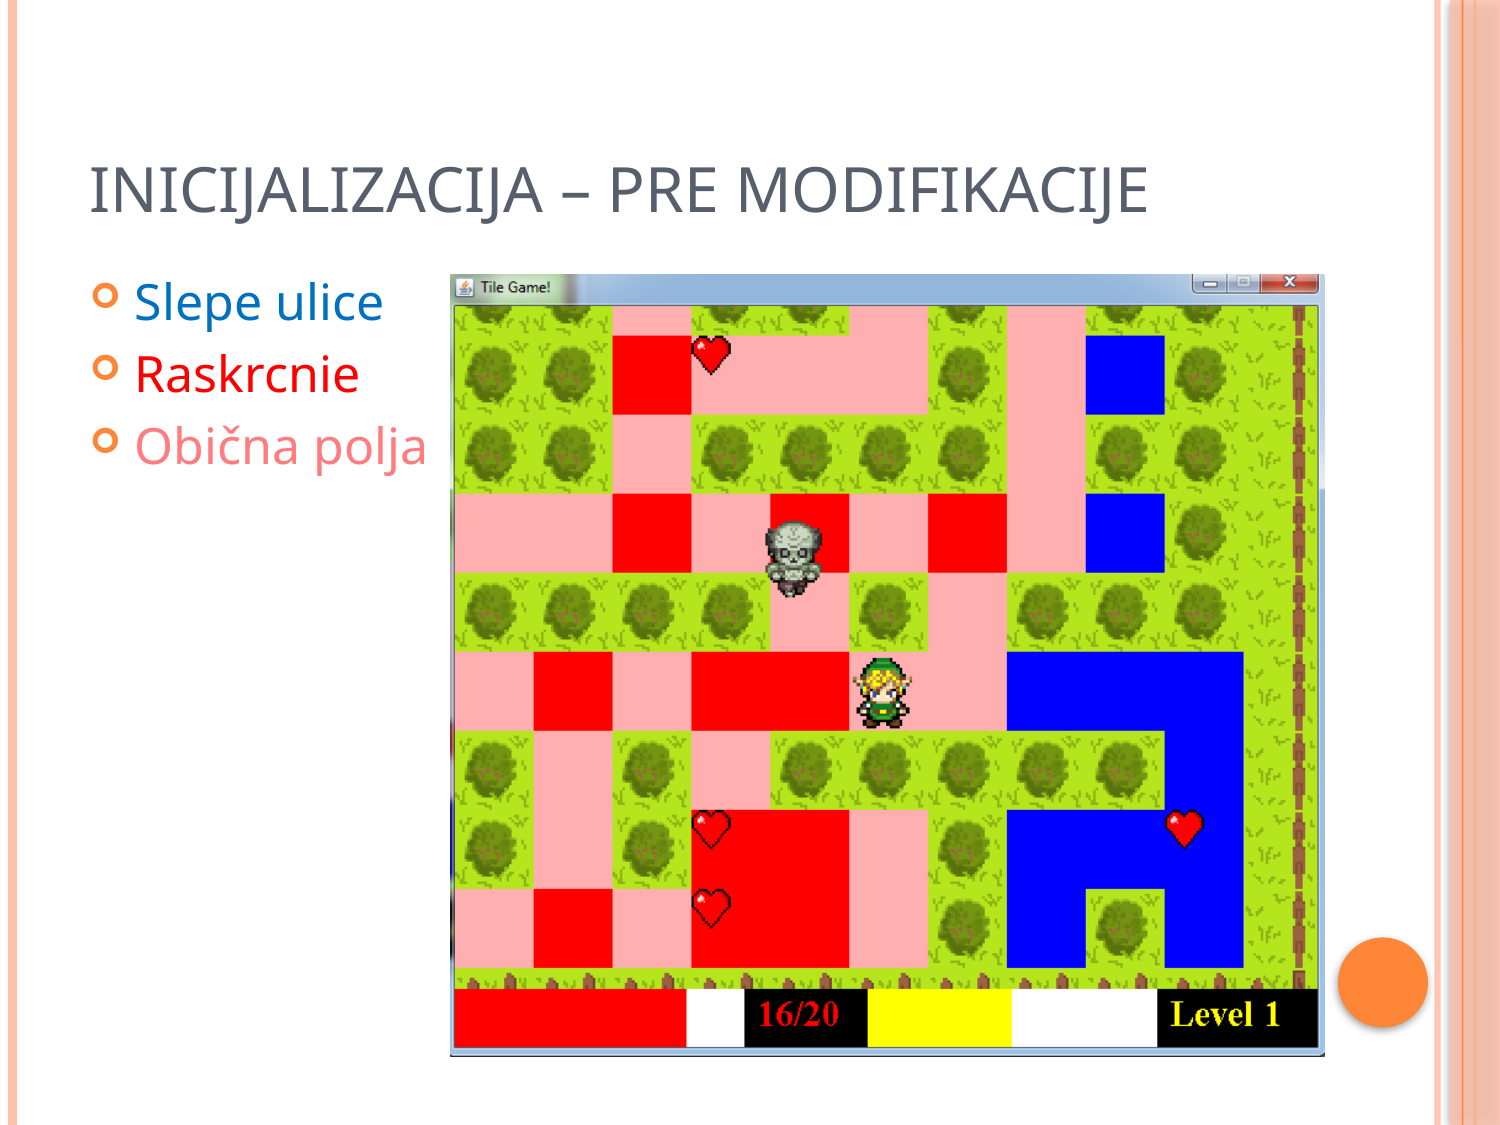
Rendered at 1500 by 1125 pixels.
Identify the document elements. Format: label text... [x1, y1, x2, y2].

title Inicijalizacija – pre modifikacije [75, 45, 1300, 233]
picture [449, 274, 1326, 1057]
list Slepe ulice Raskrcnie Obična polja [75, 262, 1300, 1062]
